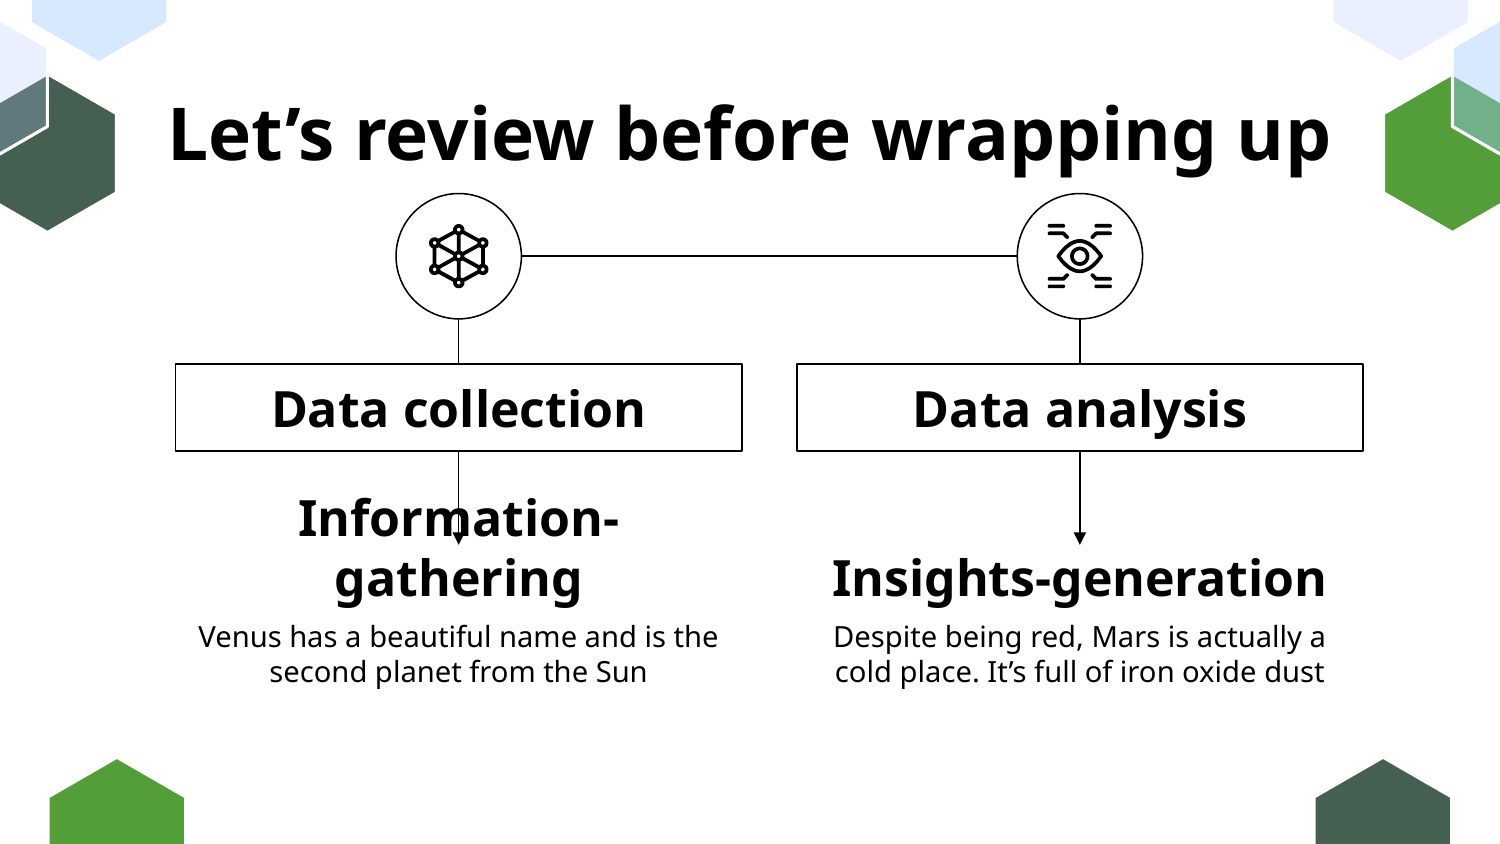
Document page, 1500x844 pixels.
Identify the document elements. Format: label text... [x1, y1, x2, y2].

text_box [396, 193, 522, 319]
text_box Venus has a beautiful name and is the second planet from the Sun [175, 622, 742, 697]
text_box [1017, 193, 1143, 319]
text_box Despite being red, Mars is actually a cold place. It’s full of iron oxide dust [796, 622, 1363, 697]
text_box [428, 223, 489, 289]
title Let’s review before wrapping up [118, 72, 1382, 167]
text_box Data collection [175, 363, 742, 451]
text_box Insights-generation [796, 544, 1363, 622]
text_box Information-gathering [175, 544, 742, 622]
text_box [1047, 223, 1113, 289]
text_box Data analysis [796, 363, 1363, 451]
